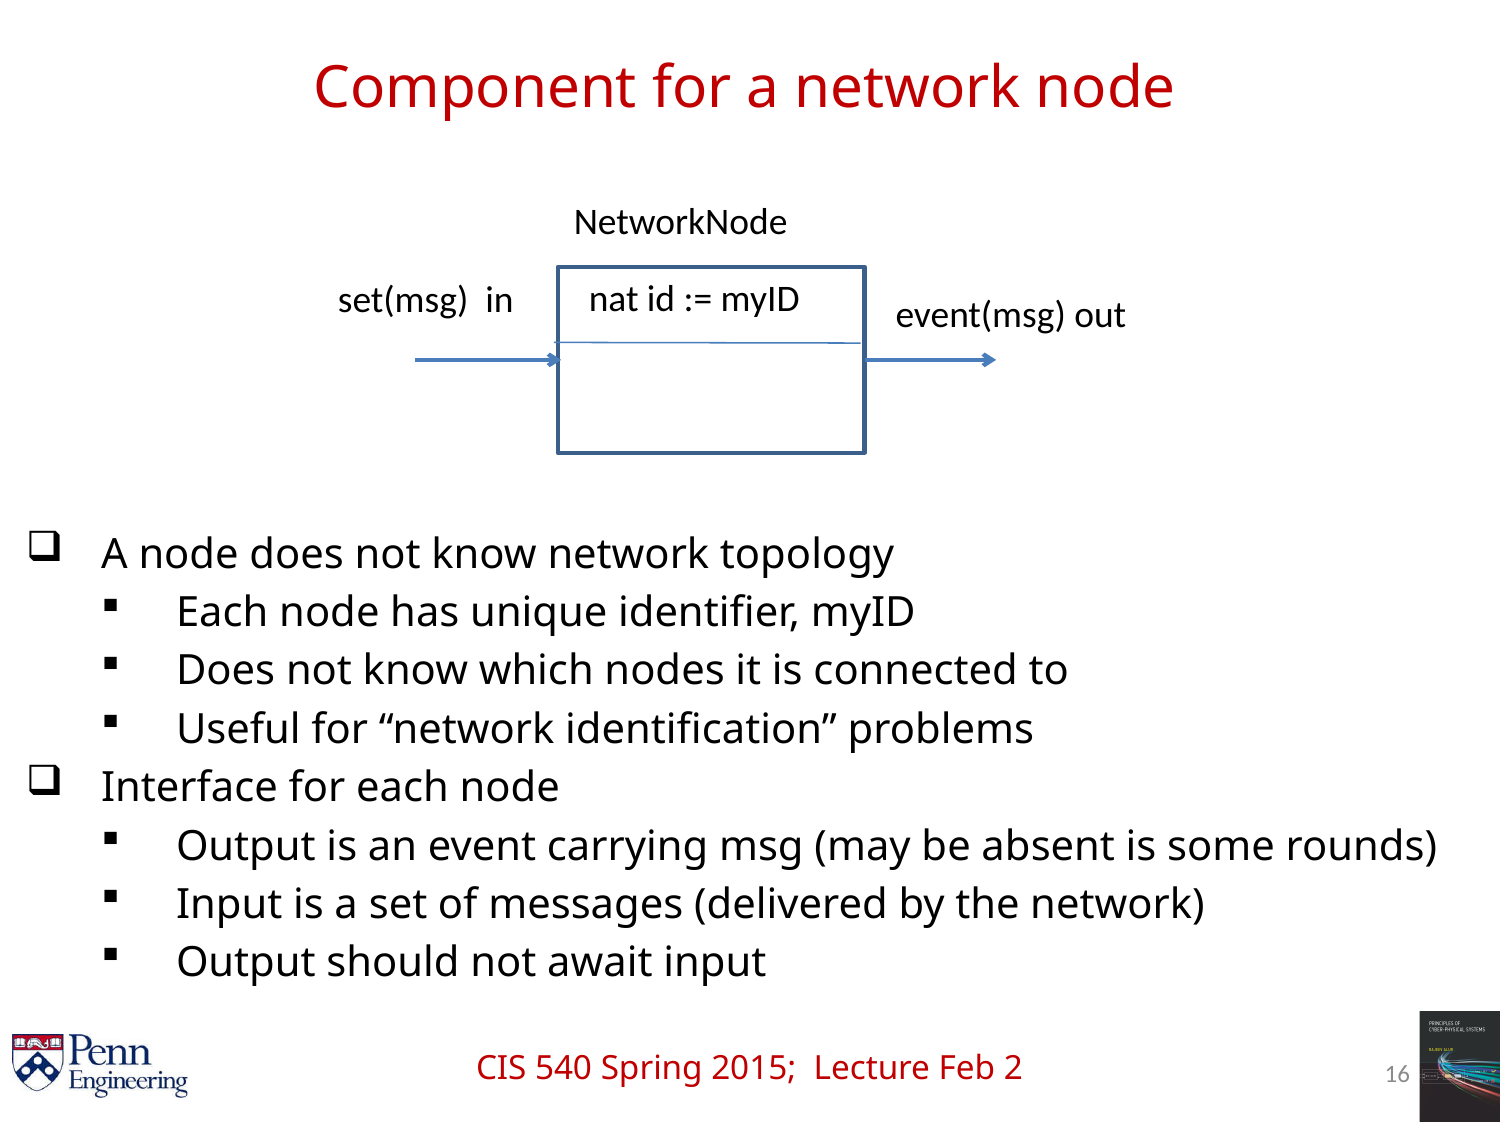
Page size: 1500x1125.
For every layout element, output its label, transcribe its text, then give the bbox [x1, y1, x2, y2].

title Component for a network node [100, 24, 1389, 143]
text_box A node does not know network topology Each node has unique identifier, myID Does not know which nodes it is connected to Useful for “network identification” problems Interface for each node Output is an event carrying msg (may be absent is some rounds) Input is a set of messages (delivered by the network) Output should not await input [11, 455, 1487, 1005]
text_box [0, 1007, 1500, 1125]
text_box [322, 189, 1144, 454]
